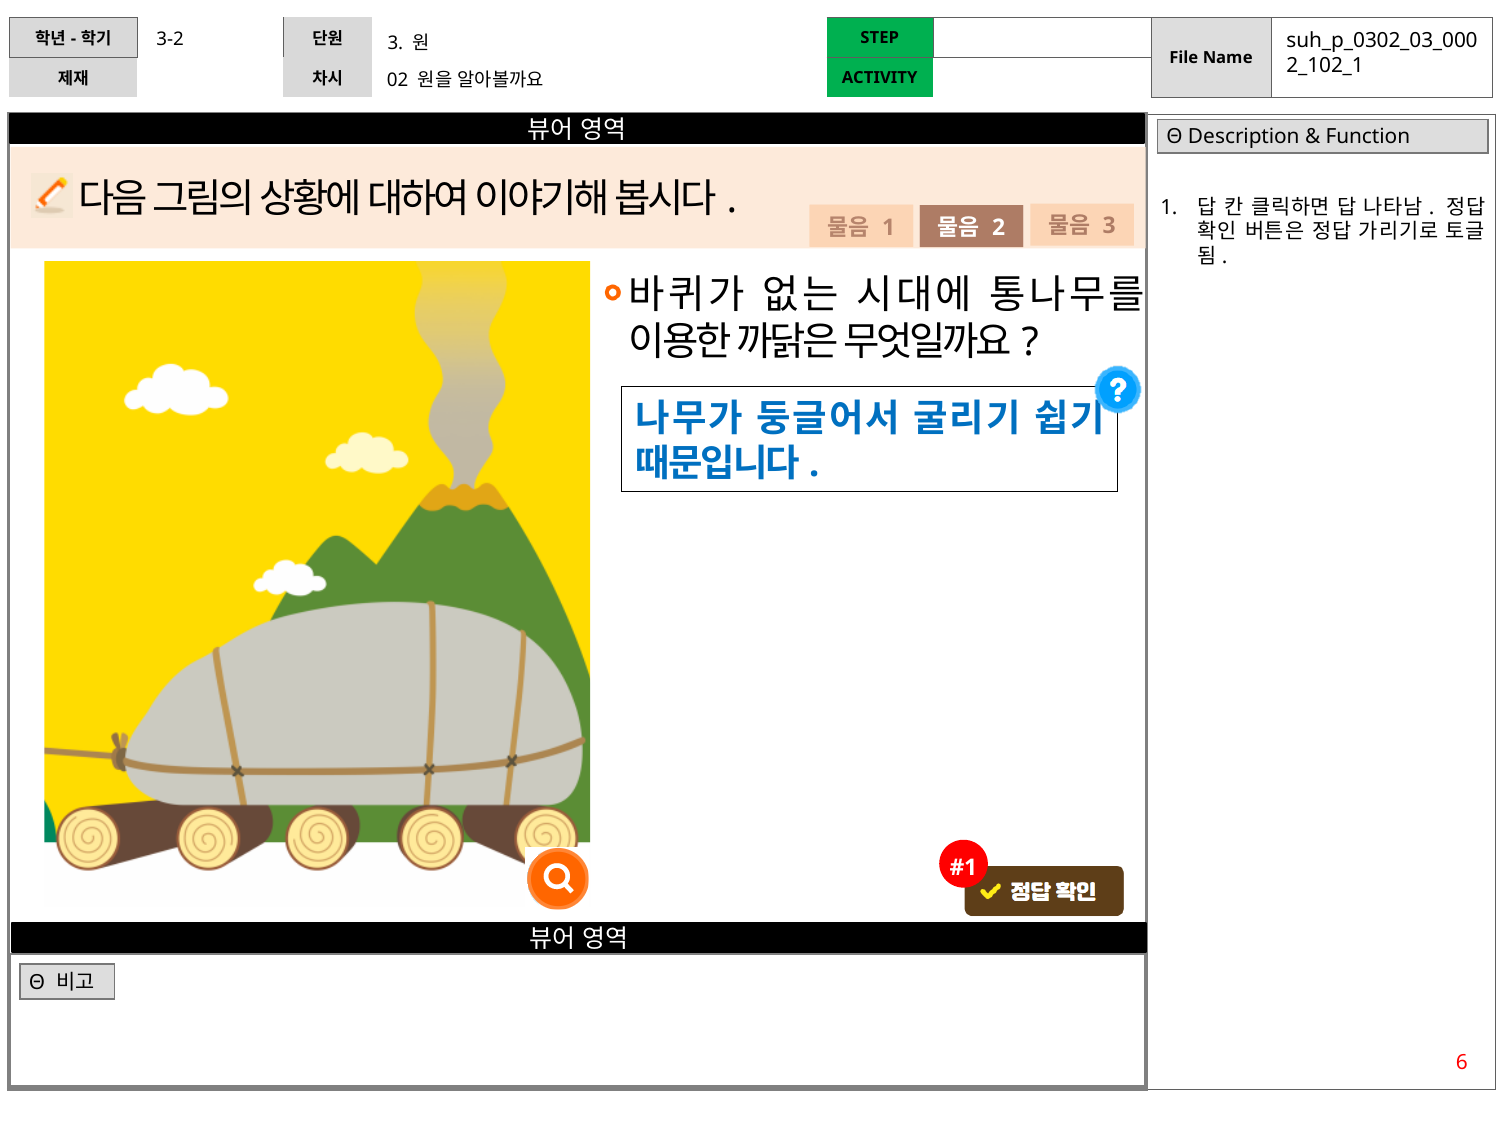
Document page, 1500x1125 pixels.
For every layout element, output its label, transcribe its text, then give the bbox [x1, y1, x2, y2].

text_box [9, 145, 1148, 251]
table_header Θ Description & Function [1158, 120, 1487, 152]
text_box 답 칸 클릭하면 답 나타남. 정답 확인 버튼은 정답 가리기로 토글 됨. [1145, 160, 1500, 301]
text_box suh_p_0302_03_0002_102_1 [1271, 18, 1500, 84]
text_box 나무가 둥글어서 굴리기 쉽기 때문입니다. [621, 386, 1118, 492]
picture [31, 173, 73, 218]
text_box 다음 그림의 상황에 대하여 이야기해 봅시다. [63, 165, 1150, 228]
text_box 3-2 [141, 18, 284, 55]
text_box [809, 203, 1135, 248]
text_box #1 [937, 837, 990, 890]
picture [963, 863, 1126, 918]
picture [602, 281, 622, 303]
picture [1088, 360, 1148, 420]
picture [43, 260, 591, 910]
text_box 바퀴가 없는 시대에 통나무를 이용한 까닭은 무엇일까요? [614, 261, 1158, 371]
text_box 02 원을 알아볼까요 [372, 60, 821, 96]
text_box 3. 원 [372, 23, 828, 48]
